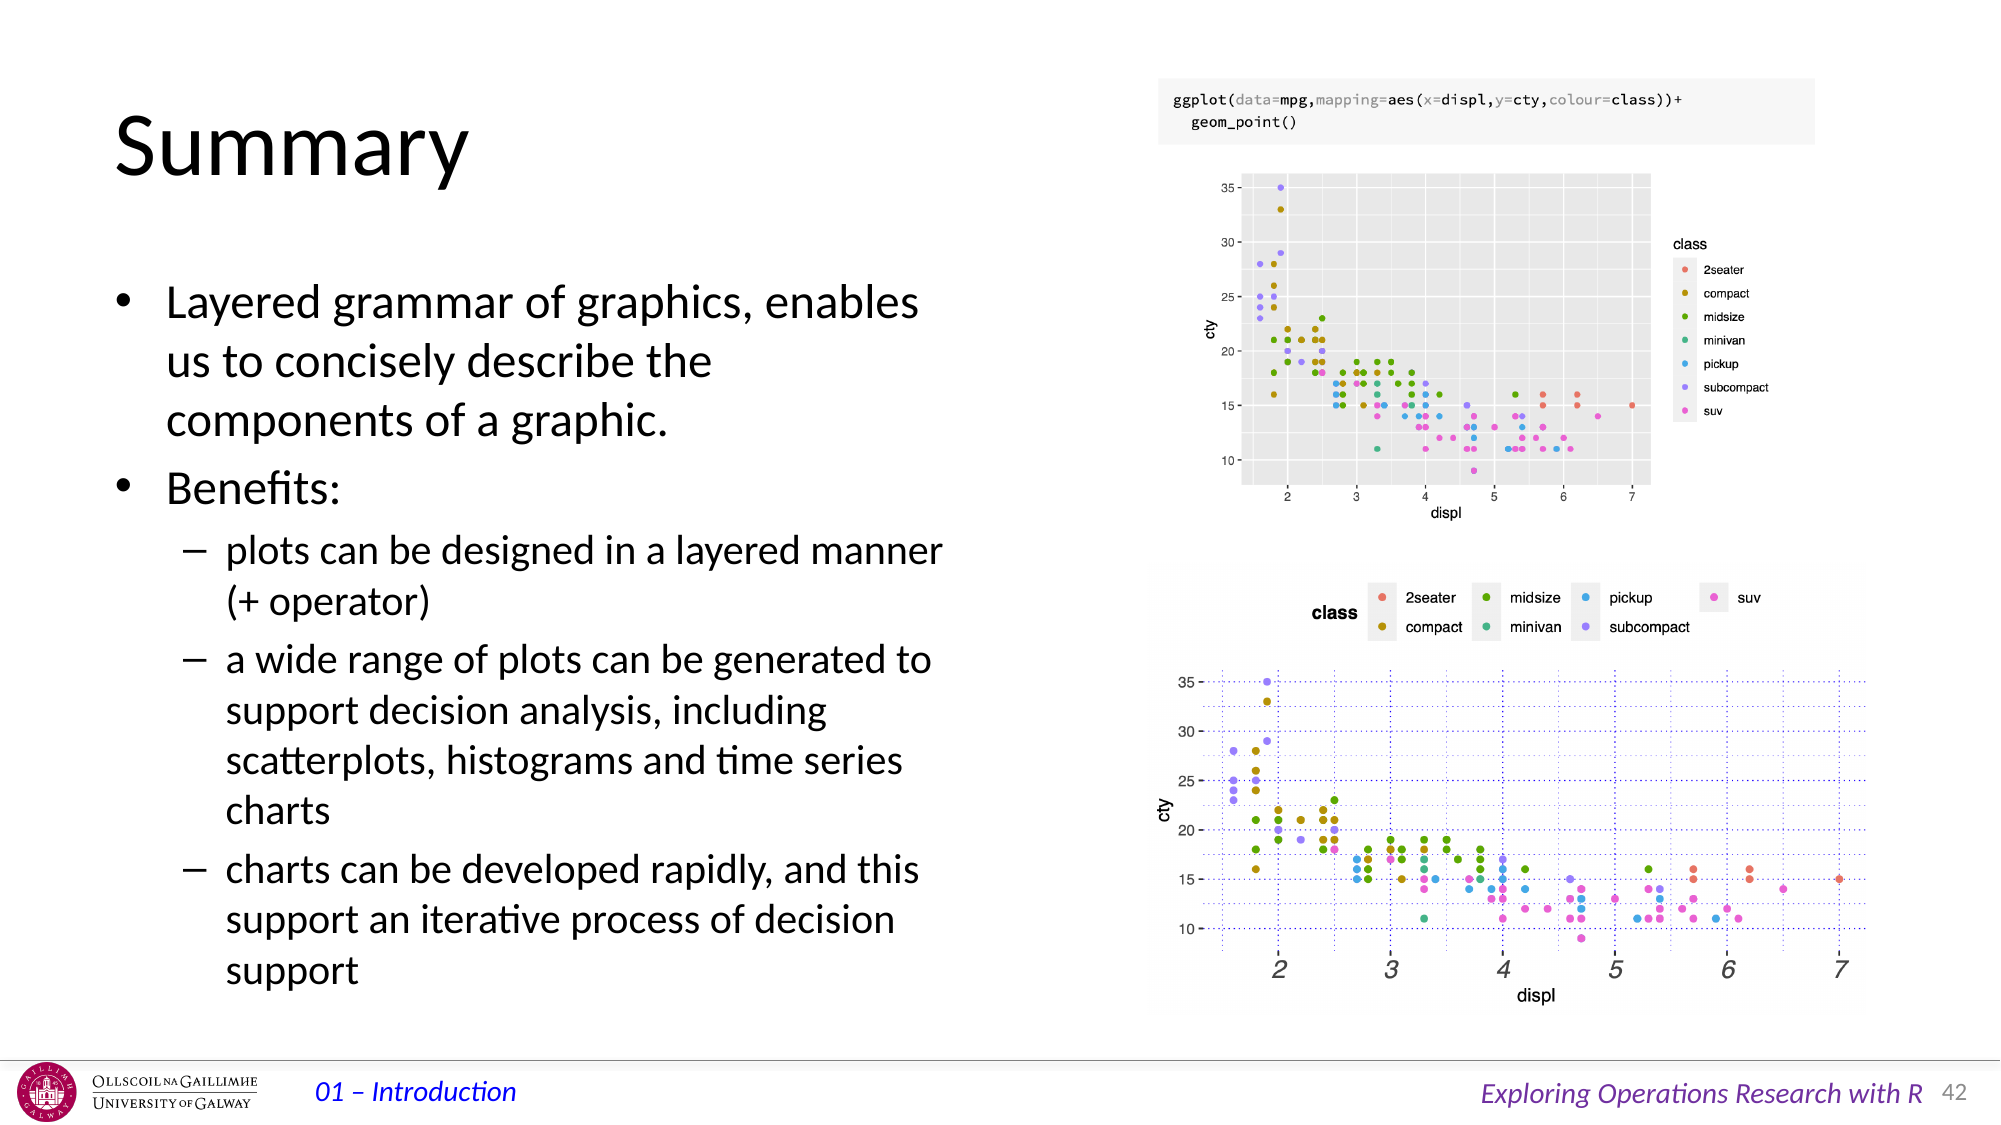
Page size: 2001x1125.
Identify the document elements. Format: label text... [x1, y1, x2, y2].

picture [17, 1062, 257, 1122]
picture [1146, 67, 1829, 535]
list Layered grammar of graphics, enables us to concisely describe the components of a graphic. Benefits: plots can be designed in a layered manner (+ operator) a wide range of plots can be generated to support decision analysis, including scatterplots, histograms and time series charts charts can be developed rapidly, and this support an iterative process of decision support [99, 262, 984, 1005]
picture [1146, 562, 1866, 1015]
title Summary [99, 45, 1900, 233]
slide_number 42 [1899, 1060, 1983, 1120]
